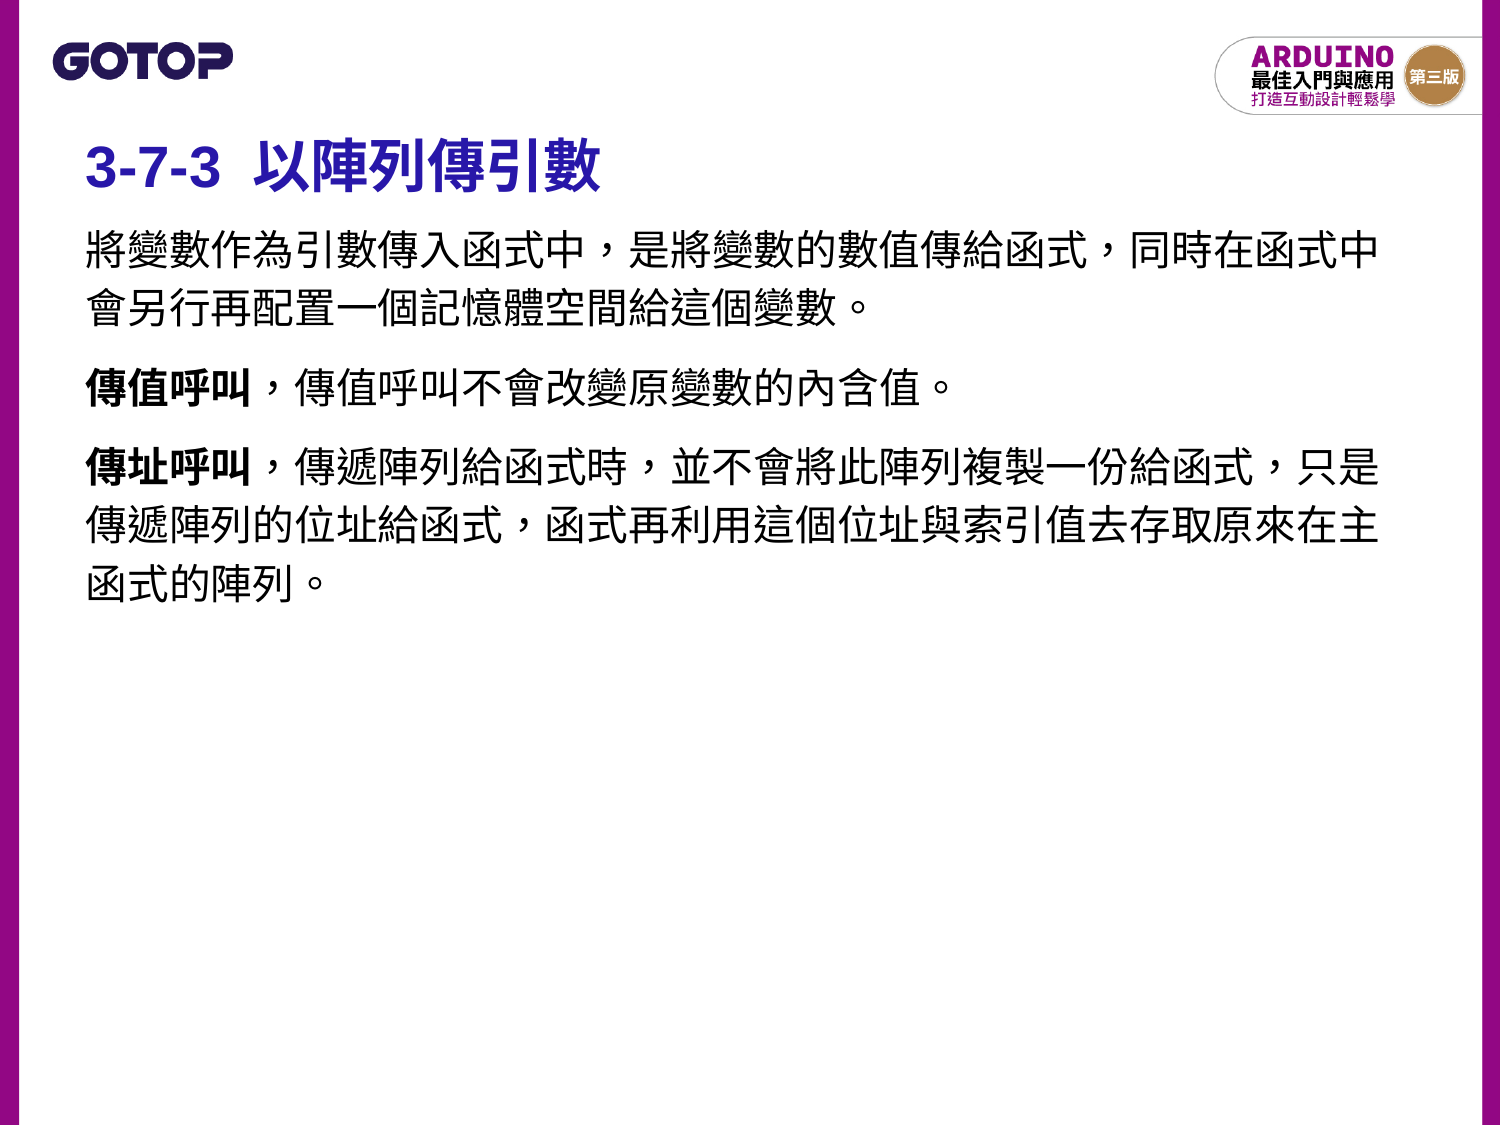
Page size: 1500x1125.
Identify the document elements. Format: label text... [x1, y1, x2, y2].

picture [0, 0, 1500, 1125]
list 3-7-3 以陣列傳引數 將變數作為引數傳入函式中，是將變數的數值傳給函式，同時在函式中會另行再配置一個記憶體空間給這個變數。 傳值呼叫，傳值呼叫不會改變原變數的內含值。 傳址呼叫，傳遞陣列給函式時，並不會將此陣列複製一份給函式，只是傳遞陣列的位址給函式，函式再利用這個位址與索引值去存取原來在主函式的陣列。 [70, 121, 1430, 1067]
